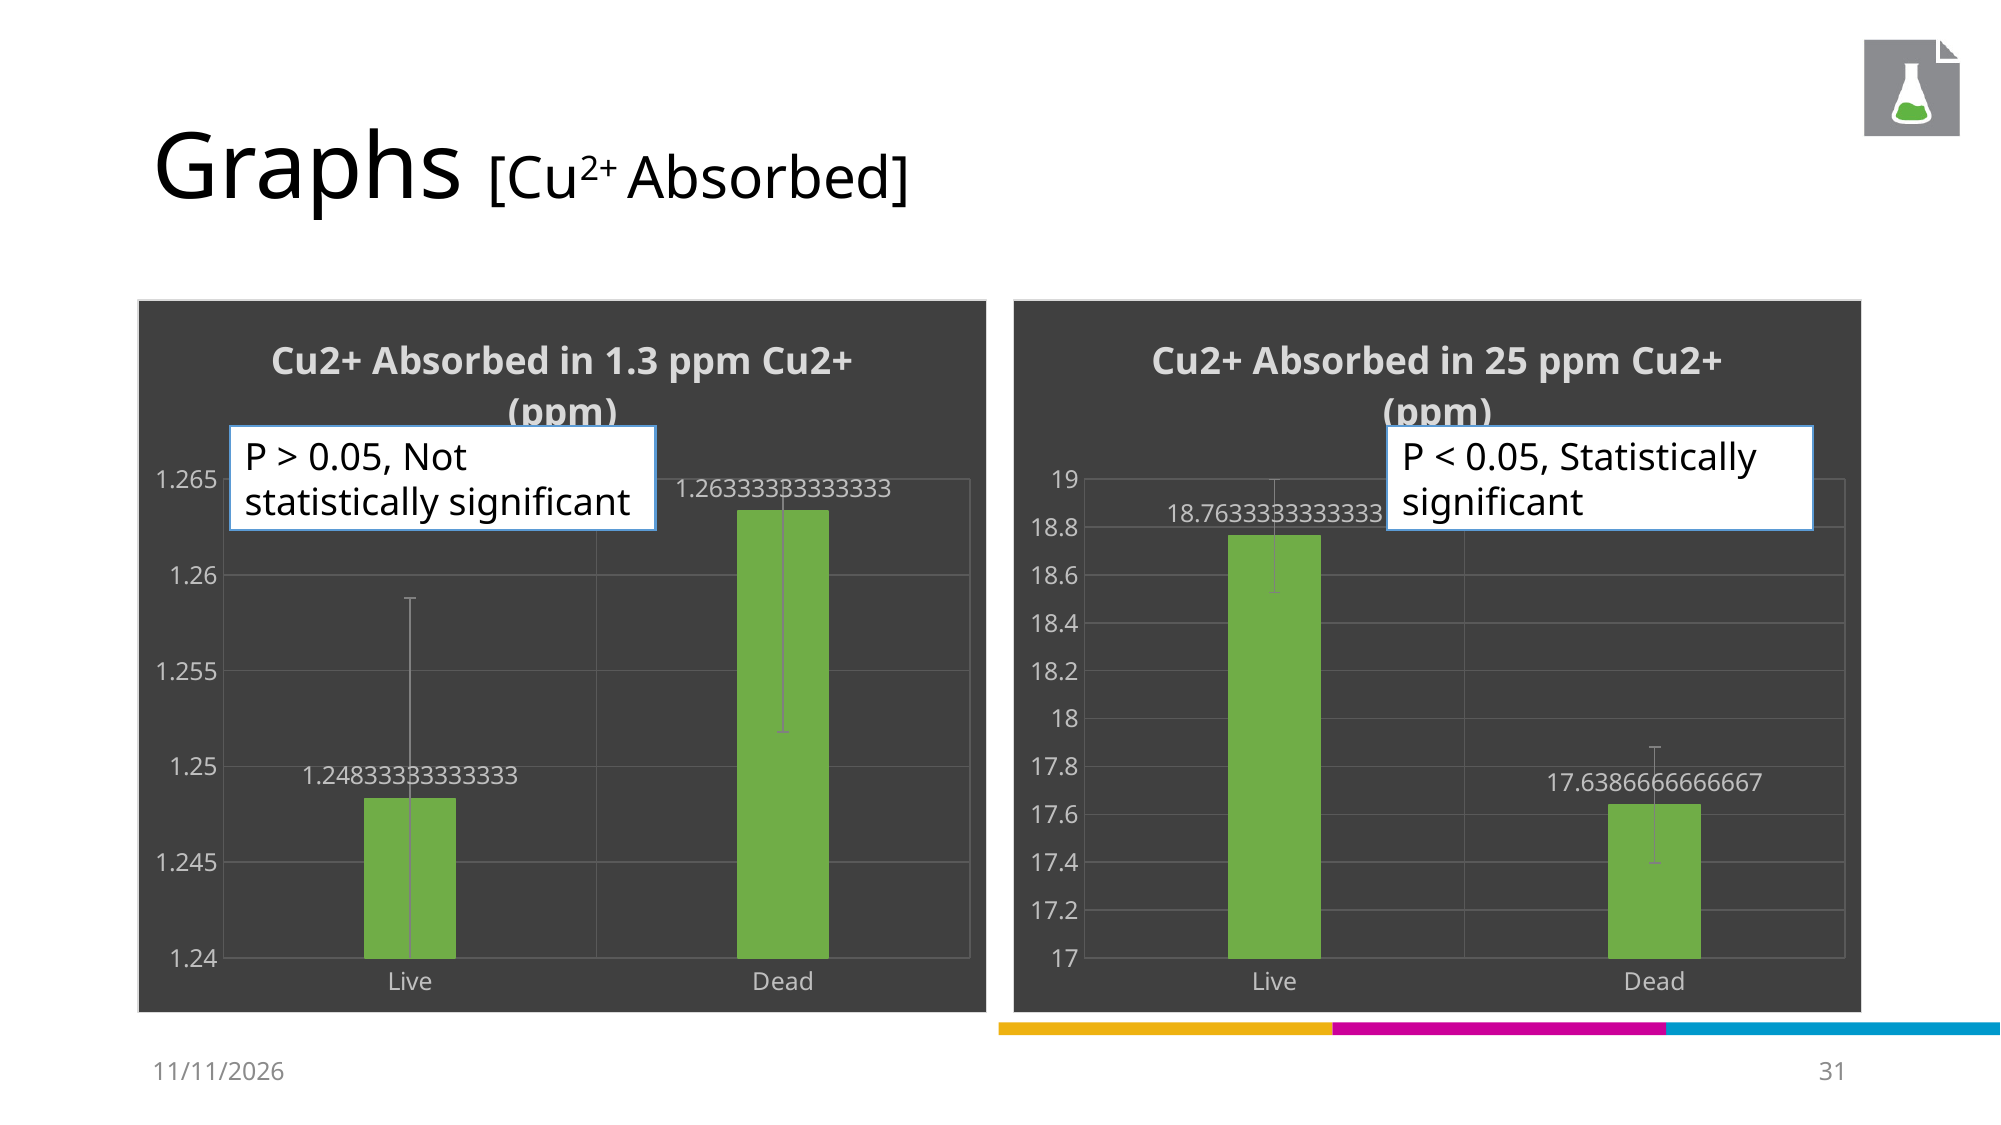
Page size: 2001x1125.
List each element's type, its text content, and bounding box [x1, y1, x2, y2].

chart [137, 299, 988, 1014]
slide_number 31 [1412, 1042, 1863, 1103]
chart [1012, 299, 1863, 1014]
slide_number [137, 1042, 588, 1103]
title Graphs [Cu2+ Absorbed] [137, 59, 1863, 278]
picture [1862, 37, 1961, 137]
